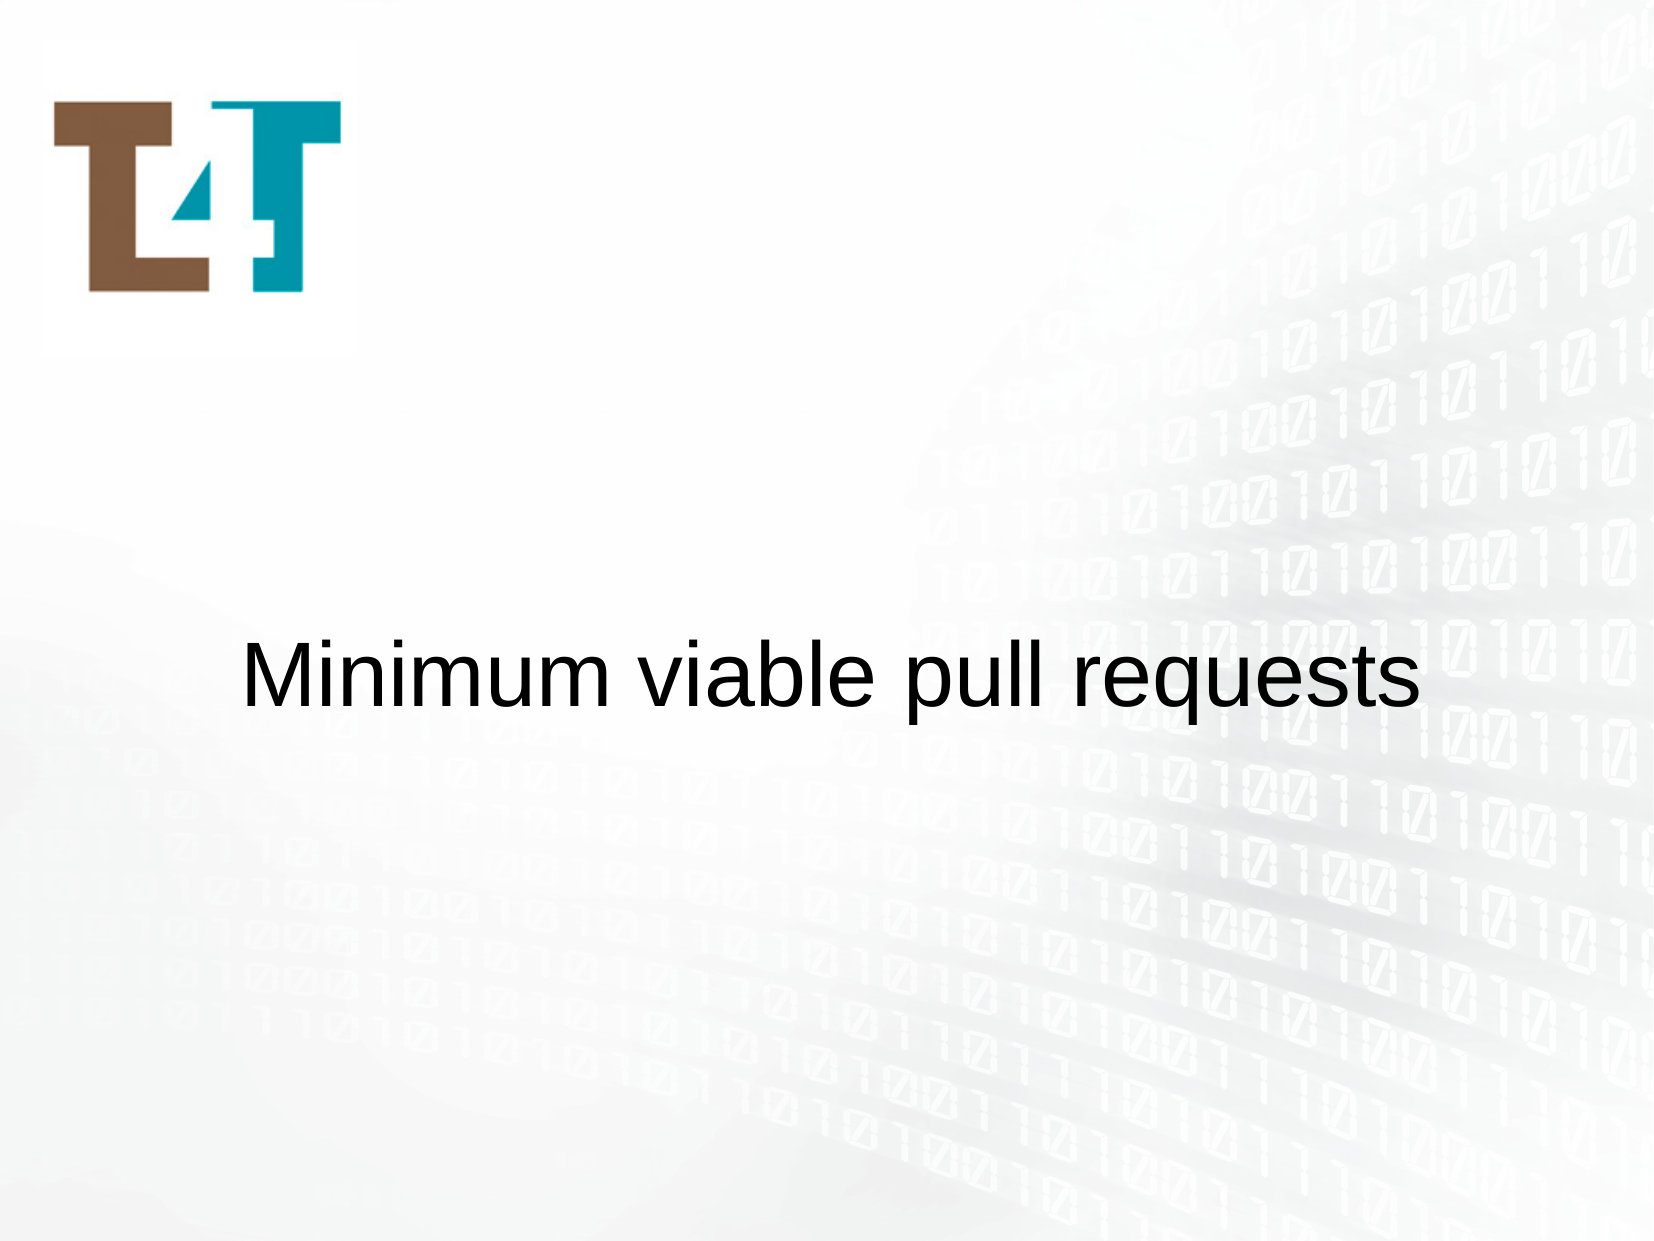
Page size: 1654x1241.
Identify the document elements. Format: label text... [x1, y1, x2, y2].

picture [0, 0, 1654, 1241]
text_box Minimum viable pull requests [11, 466, 1654, 874]
